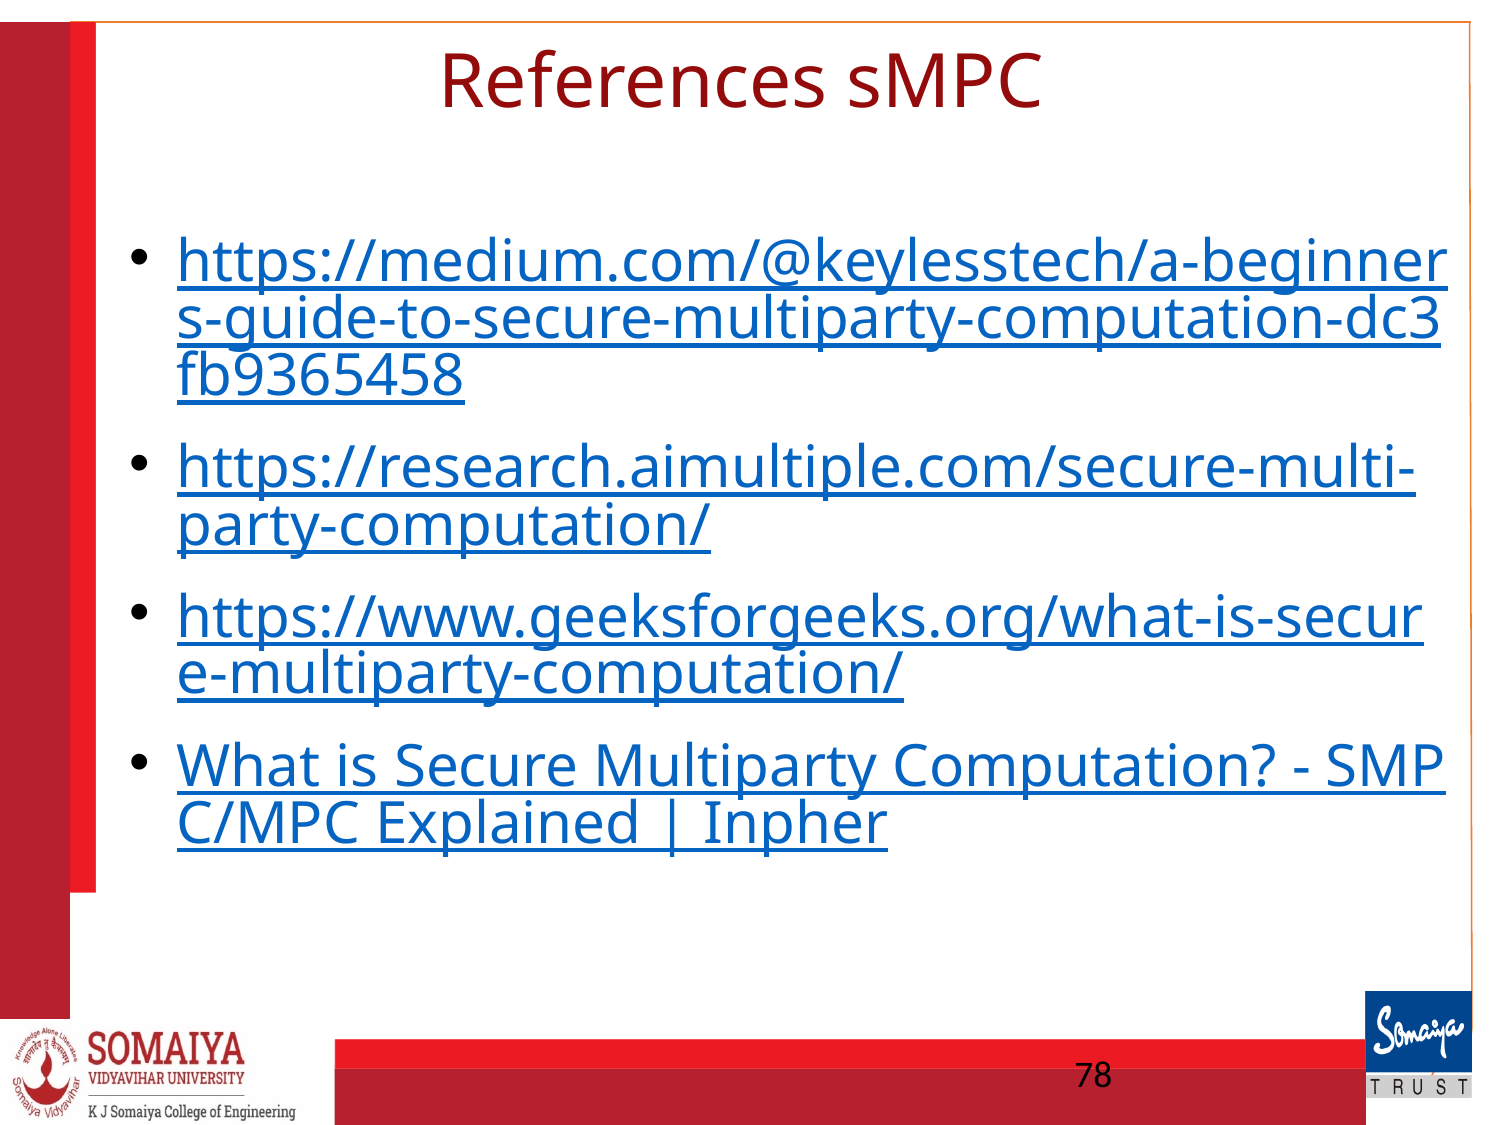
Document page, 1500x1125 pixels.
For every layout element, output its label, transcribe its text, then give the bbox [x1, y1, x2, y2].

picture [0, 22, 327, 1125]
picture [335, 1040, 1365, 1125]
slide_number 78 [1059, 1042, 1397, 1103]
list https://medium.com/@keylesstech/a-beginners-guide-to-secure-multiparty-computation-dc3fb9365458 https://research.aimultiple.com/secure-multi-party-computation/ https://www.geeksforgeeks.org/what-is-secure-multiparty-computation/ What is Secure Multiparty Computation? - SMPC/MPC Explained | Inpher [114, 217, 1465, 960]
picture [1365, 991, 1472, 1098]
title References sMPC [134, 35, 1349, 179]
